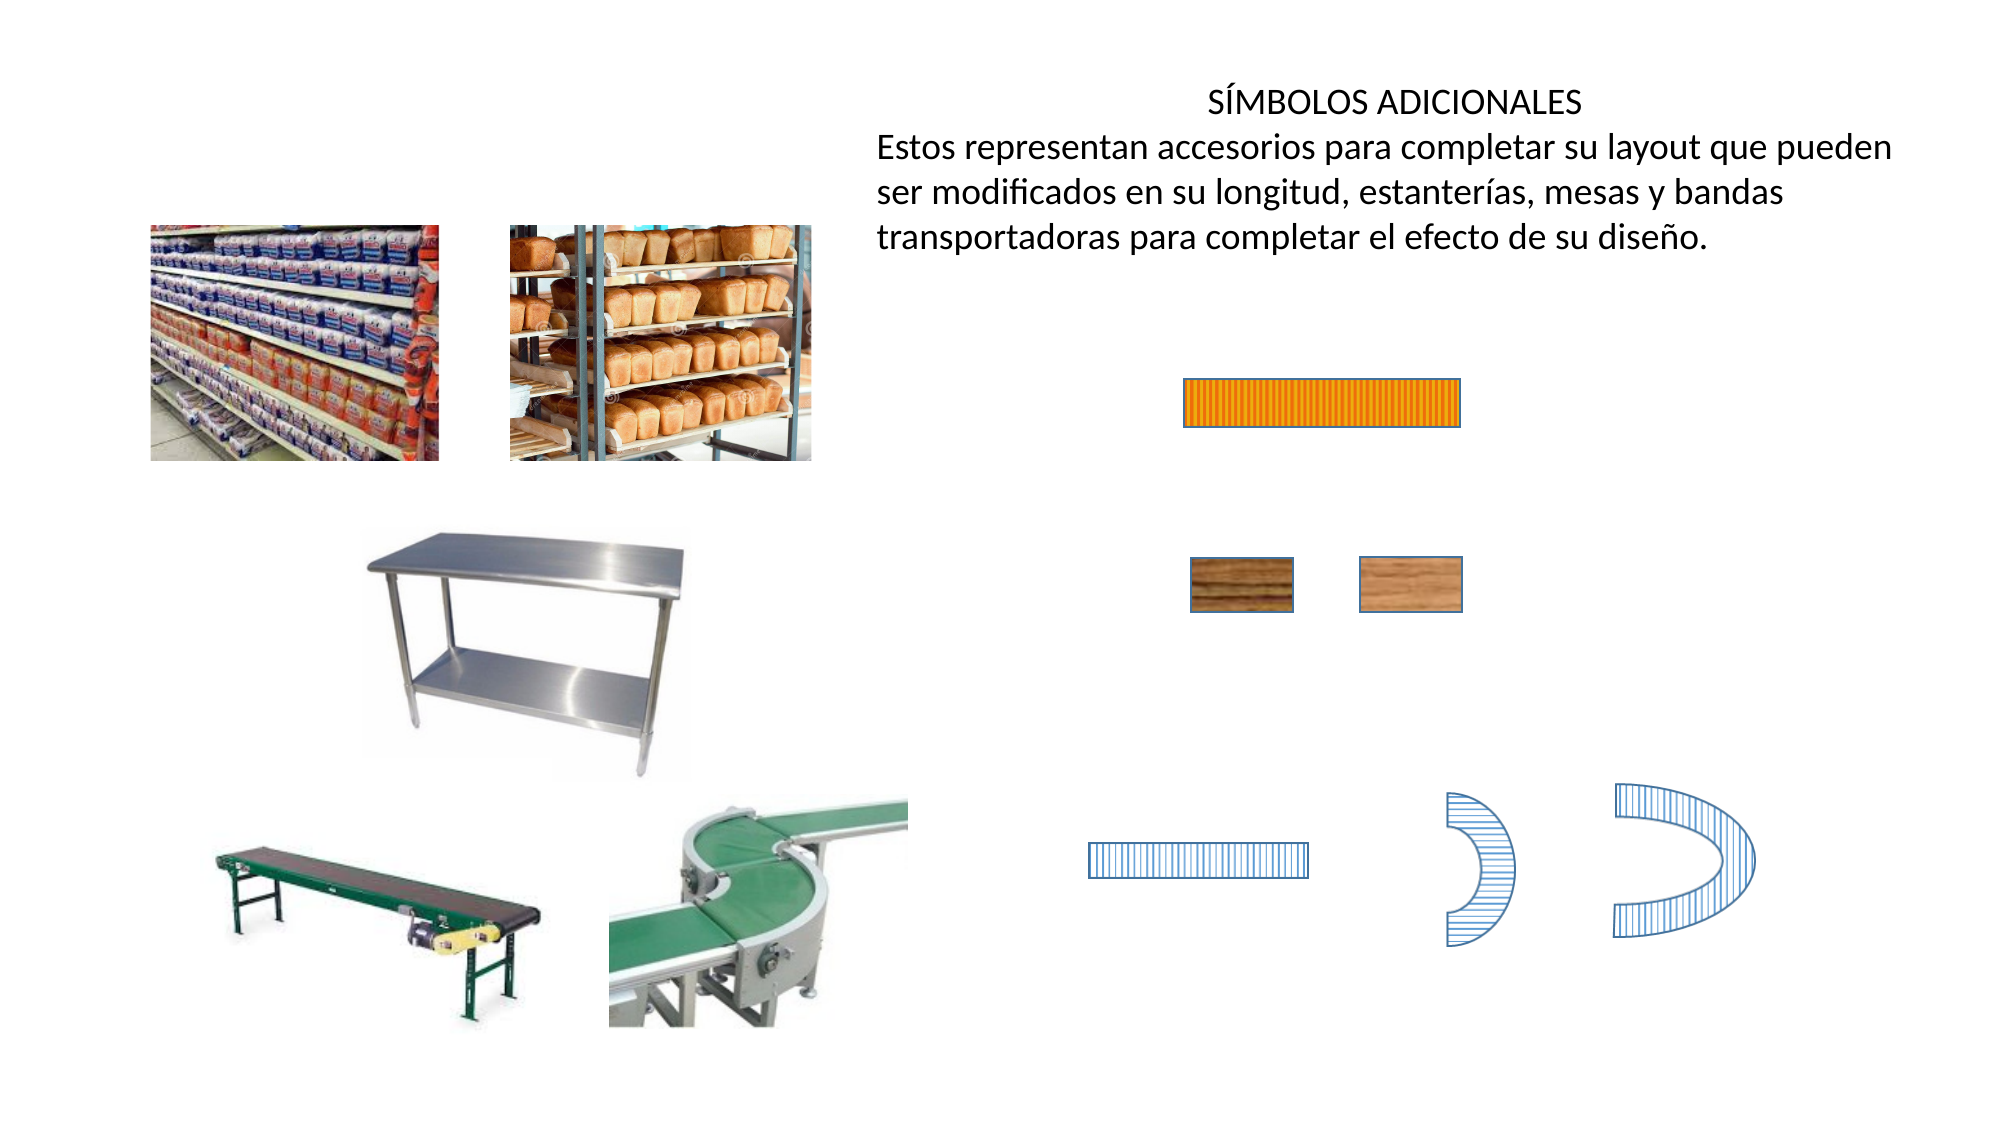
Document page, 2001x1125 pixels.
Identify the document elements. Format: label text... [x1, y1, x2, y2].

picture [200, 515, 908, 1110]
picture [1088, 842, 1309, 879]
picture [508, 225, 812, 461]
picture [1359, 556, 1463, 613]
picture [1446, 792, 1516, 947]
picture [1612, 783, 1756, 938]
picture [1183, 378, 1461, 428]
text_box SÍMBOLOS ADICIONALES Estos representan accesorios para completar su layout que pueden ser modificados en su longitud, estanterías, mesas y bandas transportadoras para completar el efecto de su diseño. [861, 69, 1929, 264]
picture [1190, 556, 1294, 613]
picture [150, 225, 440, 461]
